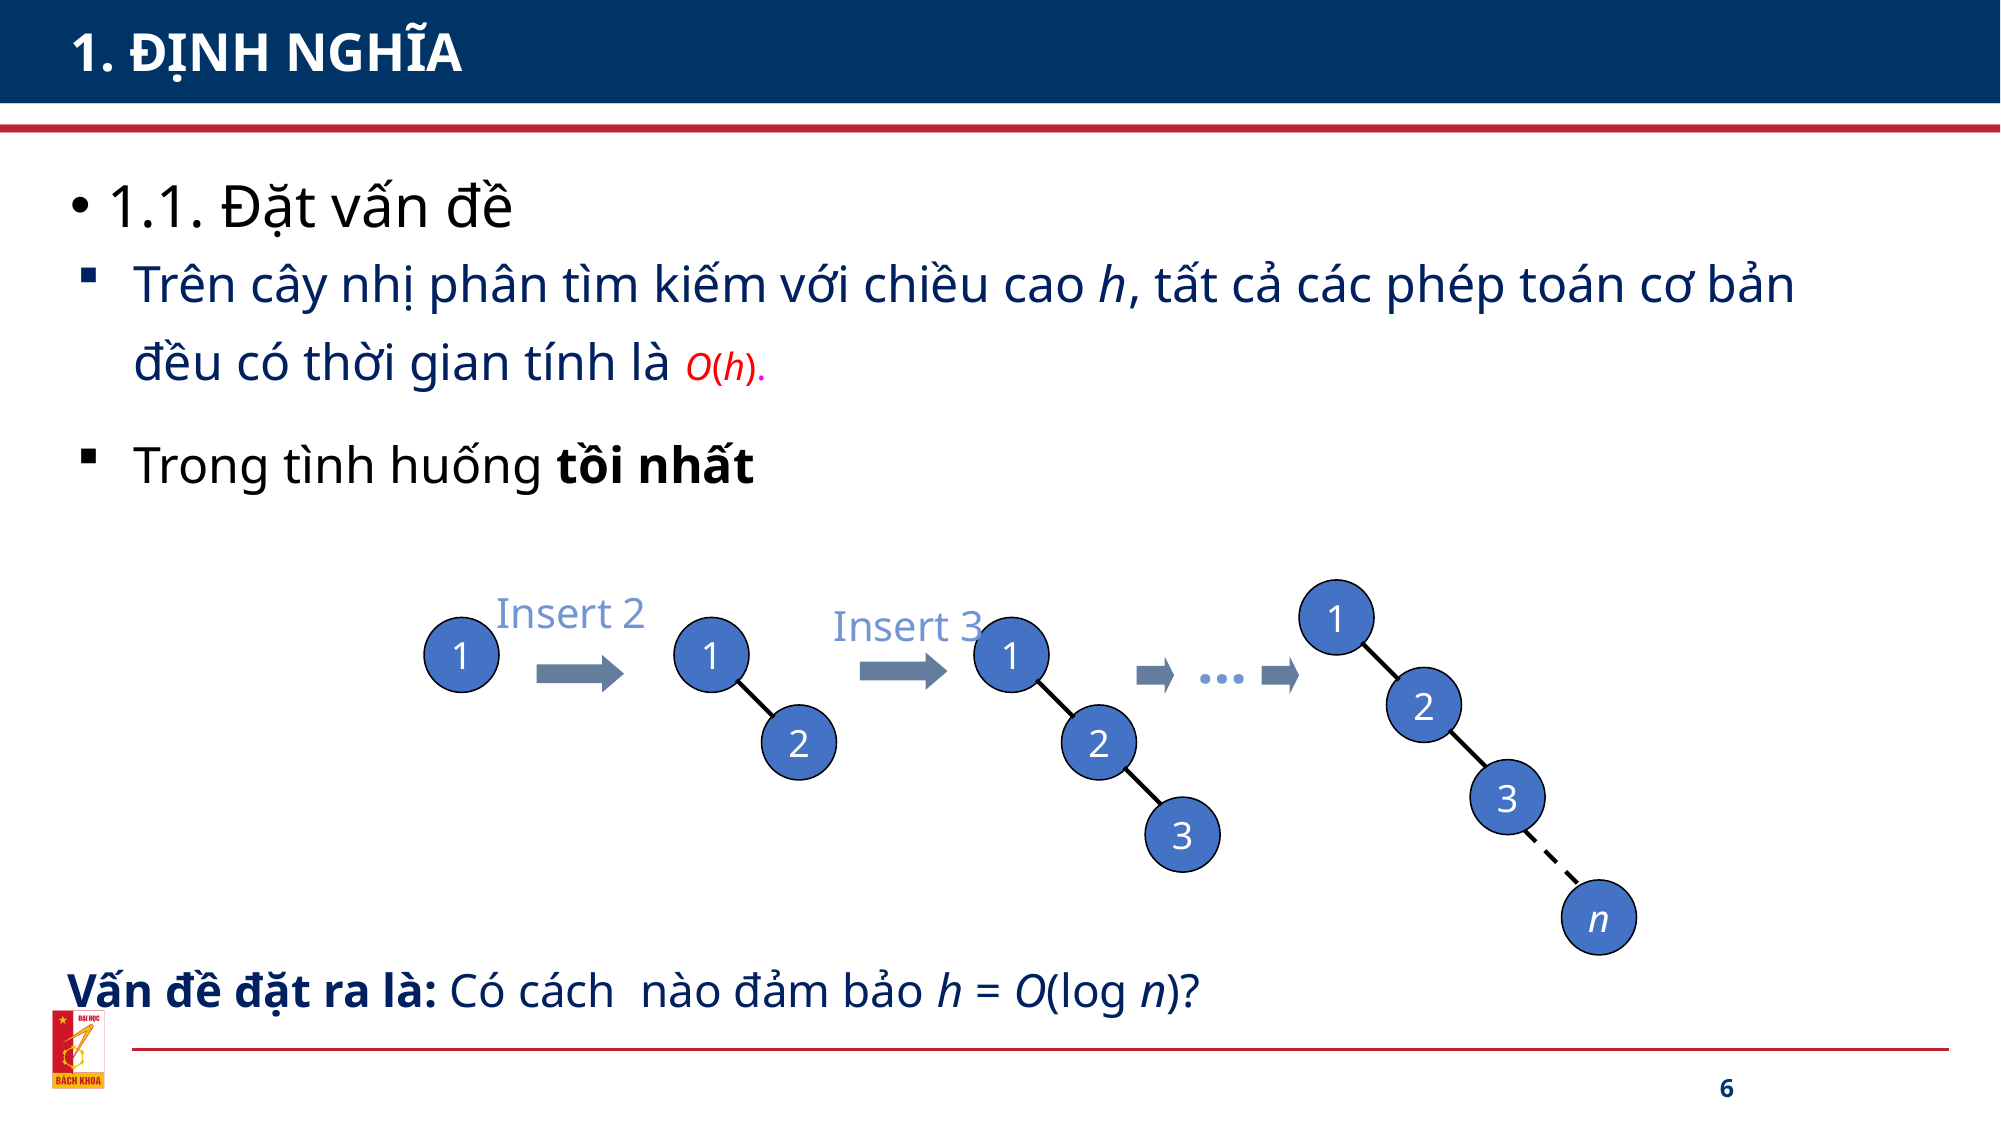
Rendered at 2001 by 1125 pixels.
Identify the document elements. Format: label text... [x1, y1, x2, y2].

list 1.1. Đặt vấn đề [55, 169, 1945, 980]
text_box Vấn đề đặt ra là: Có cách nào đảm bảo h = O(log n)? [52, 954, 1227, 1025]
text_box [974, 617, 1221, 873]
text_box 1 [424, 617, 486, 693]
slide_number 6 [1502, 1065, 1953, 1125]
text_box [1299, 579, 1637, 955]
title 1. ĐỊNH NGHĨA [55, 18, 1945, 90]
text_box : [273, 466, 314, 527]
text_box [673, 617, 837, 780]
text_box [823, 592, 995, 690]
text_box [486, 579, 657, 693]
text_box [1136, 617, 1300, 704]
picture [0, 0, 2001, 1125]
